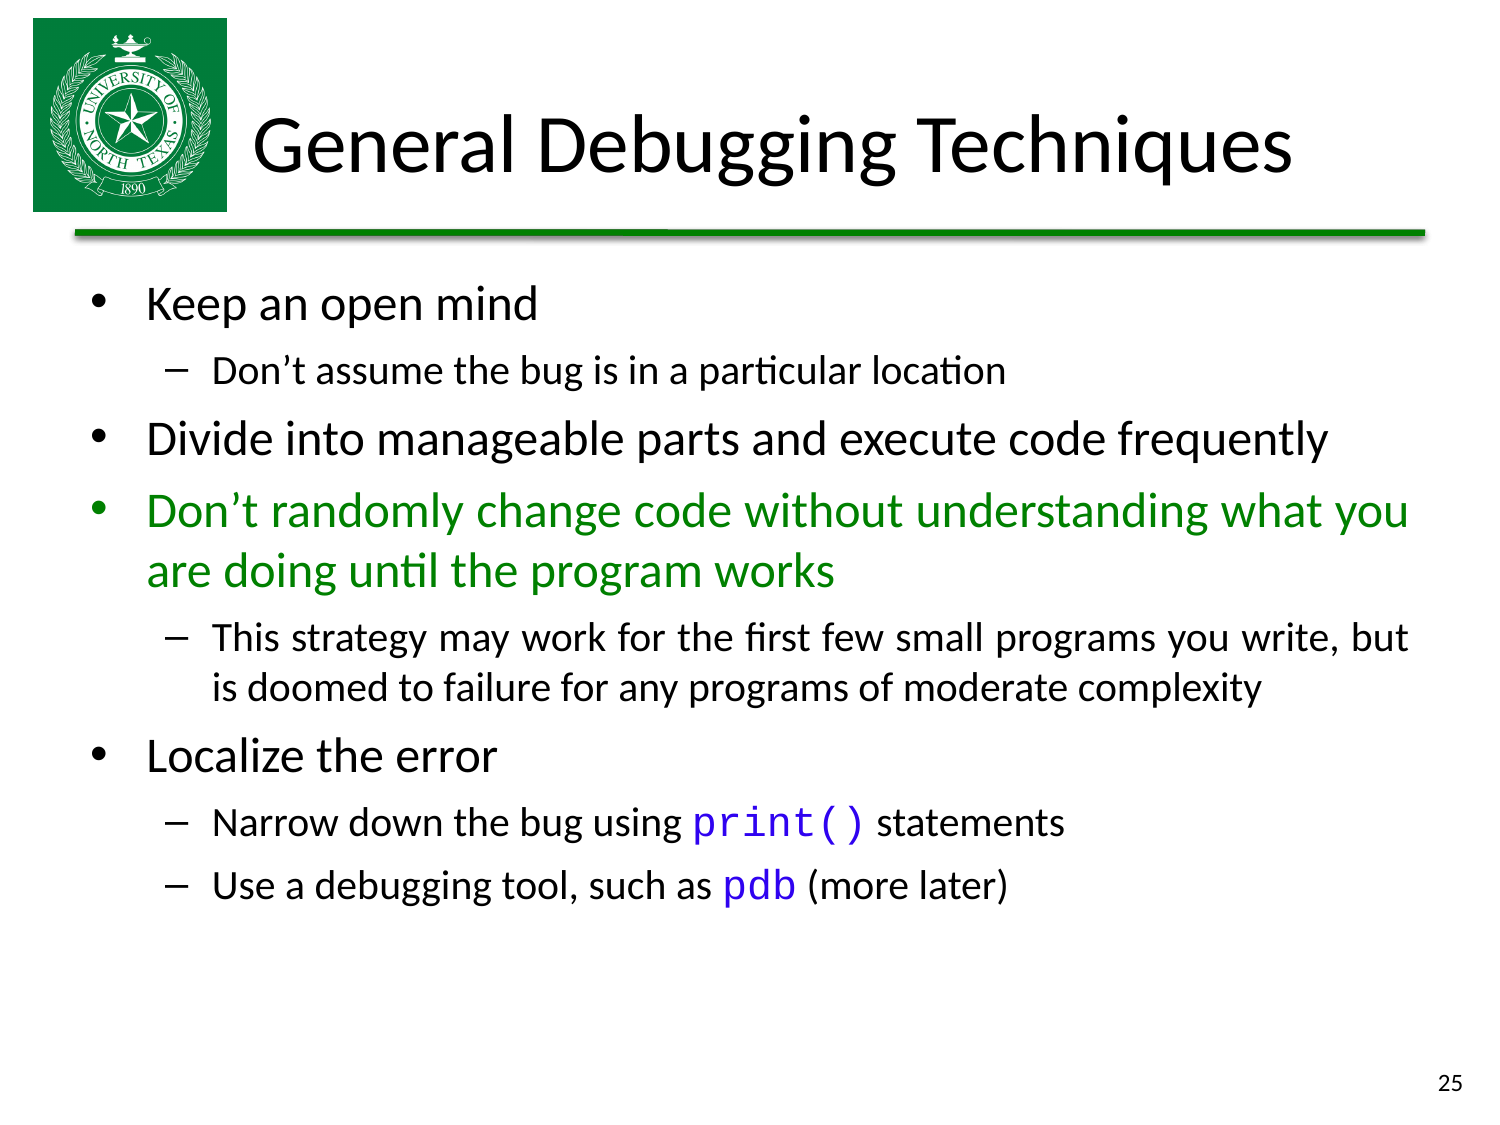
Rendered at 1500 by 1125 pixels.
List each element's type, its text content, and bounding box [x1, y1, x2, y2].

picture [33, 17, 228, 212]
list Keep an open mind Don’t assume the bug is in a particular location Divide into manageable parts and execute code frequently Don’t randomly change code without understanding what you are doing until the program works This strategy may work for the first few small programs you write, but is doomed to failure for any programs of moderate complexity Localize the error Narrow down the bug using print() statements Use a debugging tool, such as pdb (more later) [75, 262, 1425, 1052]
title General Debugging Techniques [237, 45, 1479, 233]
slide_number 25 [1418, 1051, 1479, 1112]
